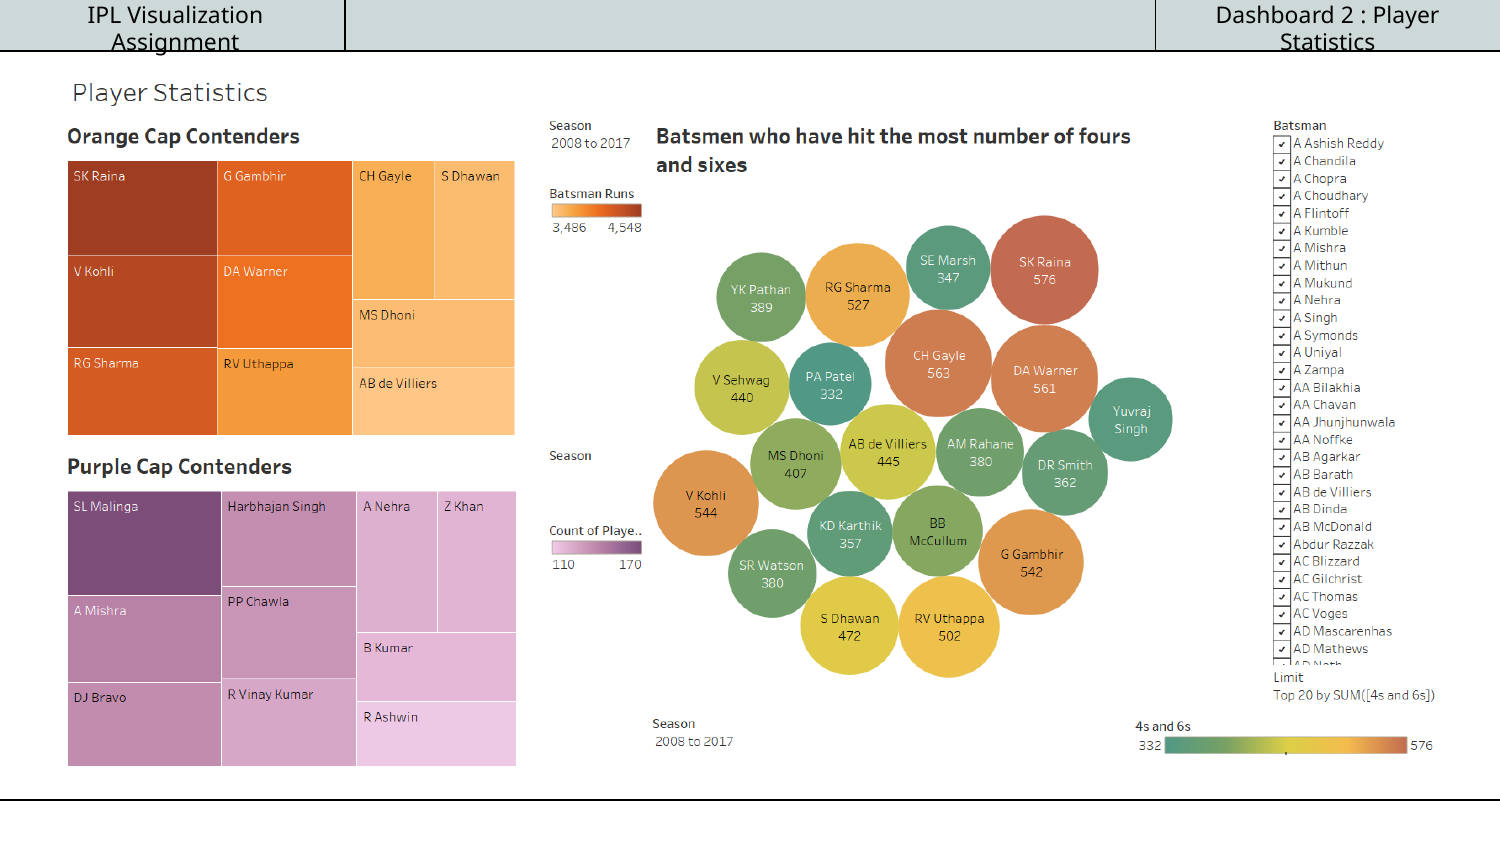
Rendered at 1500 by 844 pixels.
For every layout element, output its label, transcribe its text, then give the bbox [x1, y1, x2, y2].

text_box IPL Visualization Assignment [13, 10, 338, 46]
text_box Dashboard 2 : Player Statistics [1155, 10, 1500, 46]
picture [52, 63, 1447, 780]
